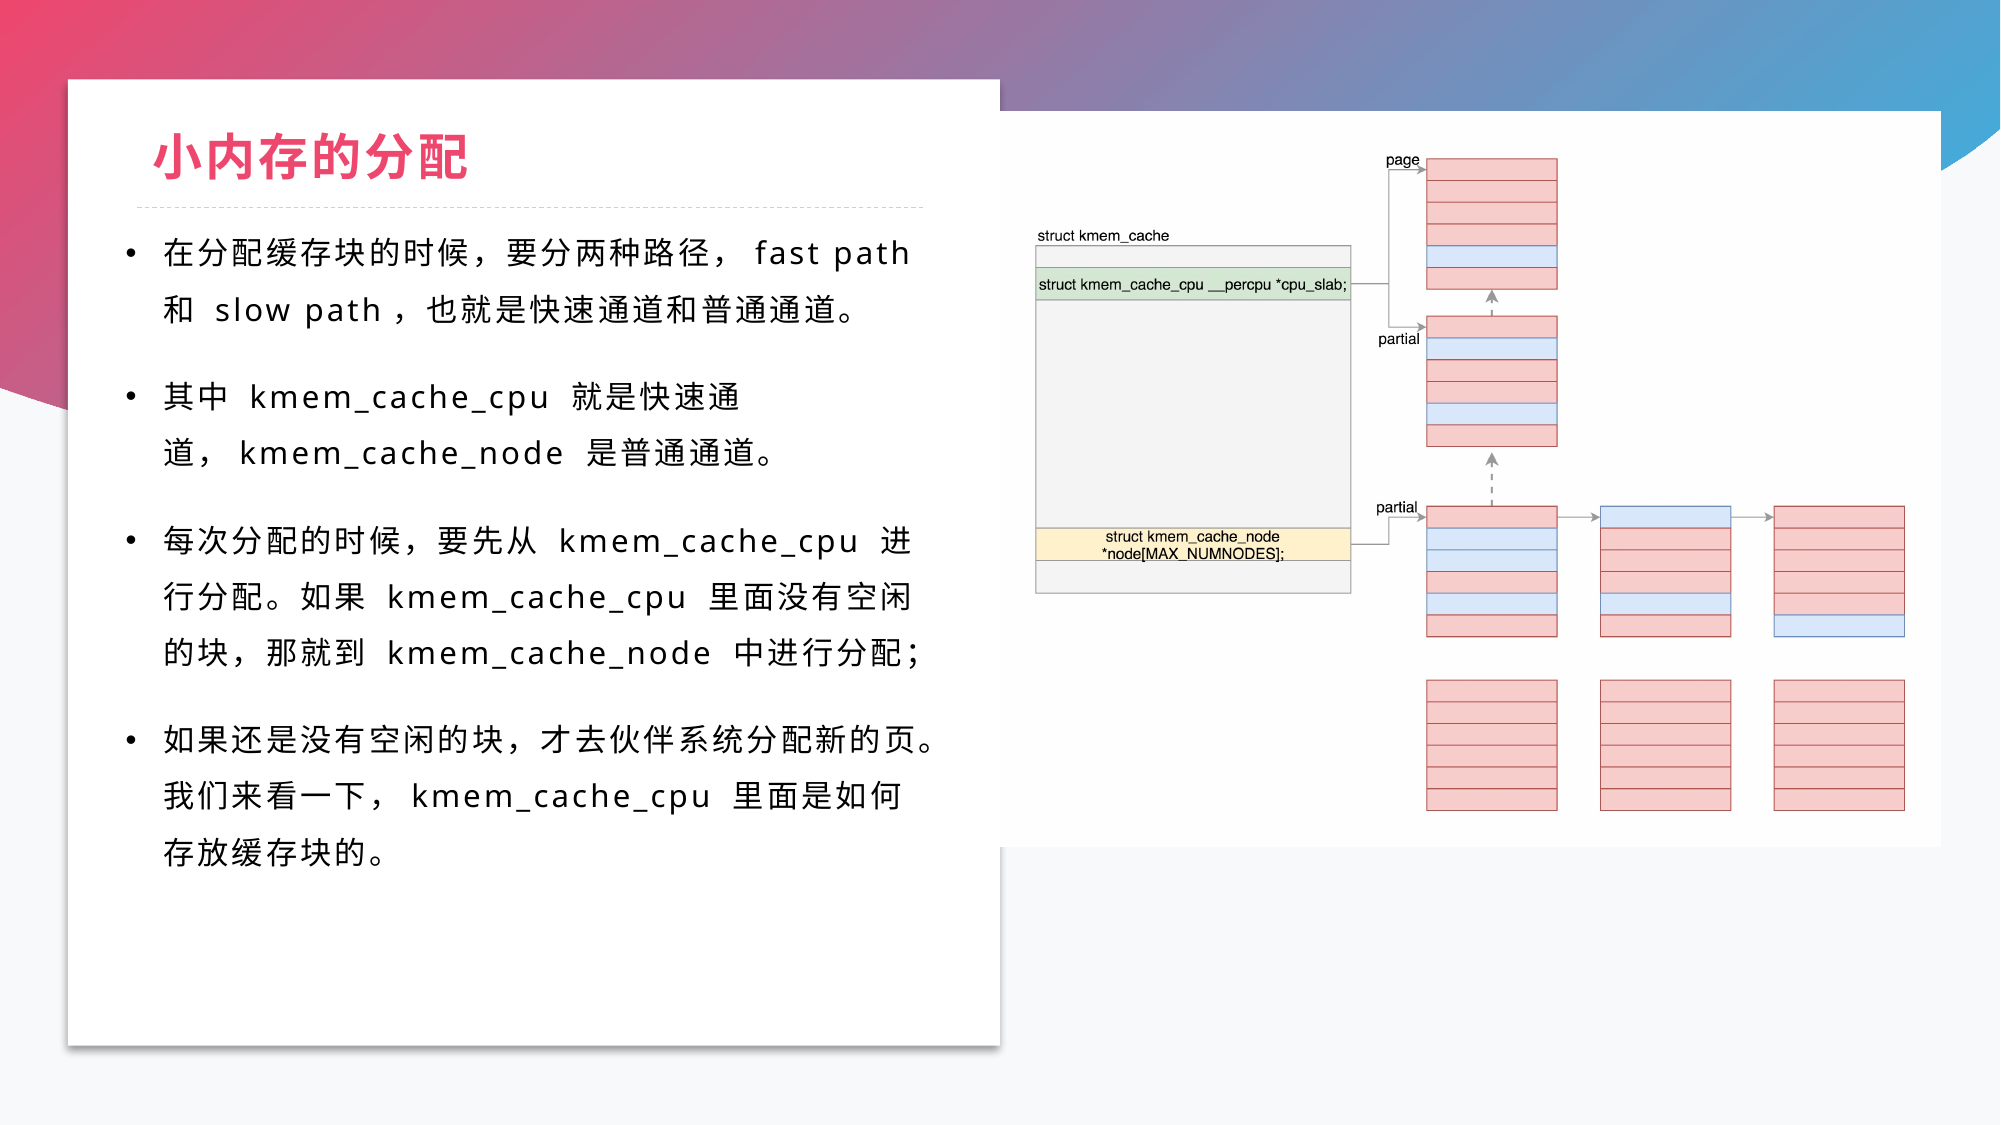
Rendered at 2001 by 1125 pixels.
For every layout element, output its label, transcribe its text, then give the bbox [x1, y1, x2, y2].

list 在分配缓存块的时候，要分两种路径，fast path 和 slow path，也就是快速通道和普通通道。 其中 kmem_cache_cpu 就是快速通道，kmem_cache_node 是普通通道。 每次分配的时候，要先从 kmem_cache_cpu 进行分配。如果 kmem_cache_cpu 里面没有空闲的块，那就到 kmem_cache_node 中进行分配； 如果还是没有空闲的块，才去伙伴系统分配新的页。我们来看一下，kmem_cache_cpu 里面是如何存放缓存块的。 [110, 207, 951, 1014]
title 小内存的分配 [137, 111, 924, 208]
picture [999, 111, 1941, 847]
